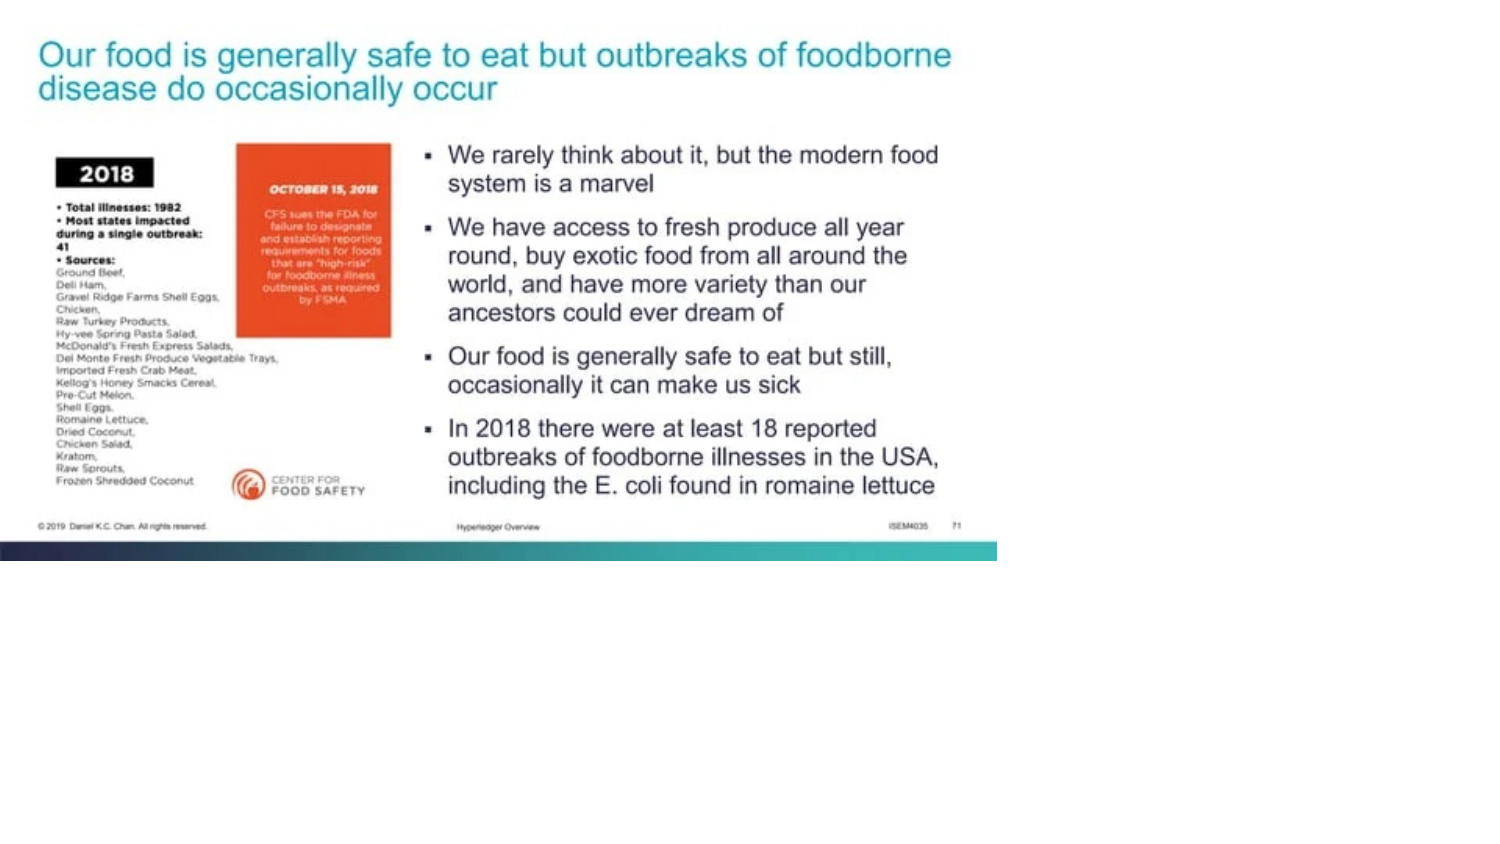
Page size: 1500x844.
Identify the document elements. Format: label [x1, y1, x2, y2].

picture [0, 0, 997, 562]
